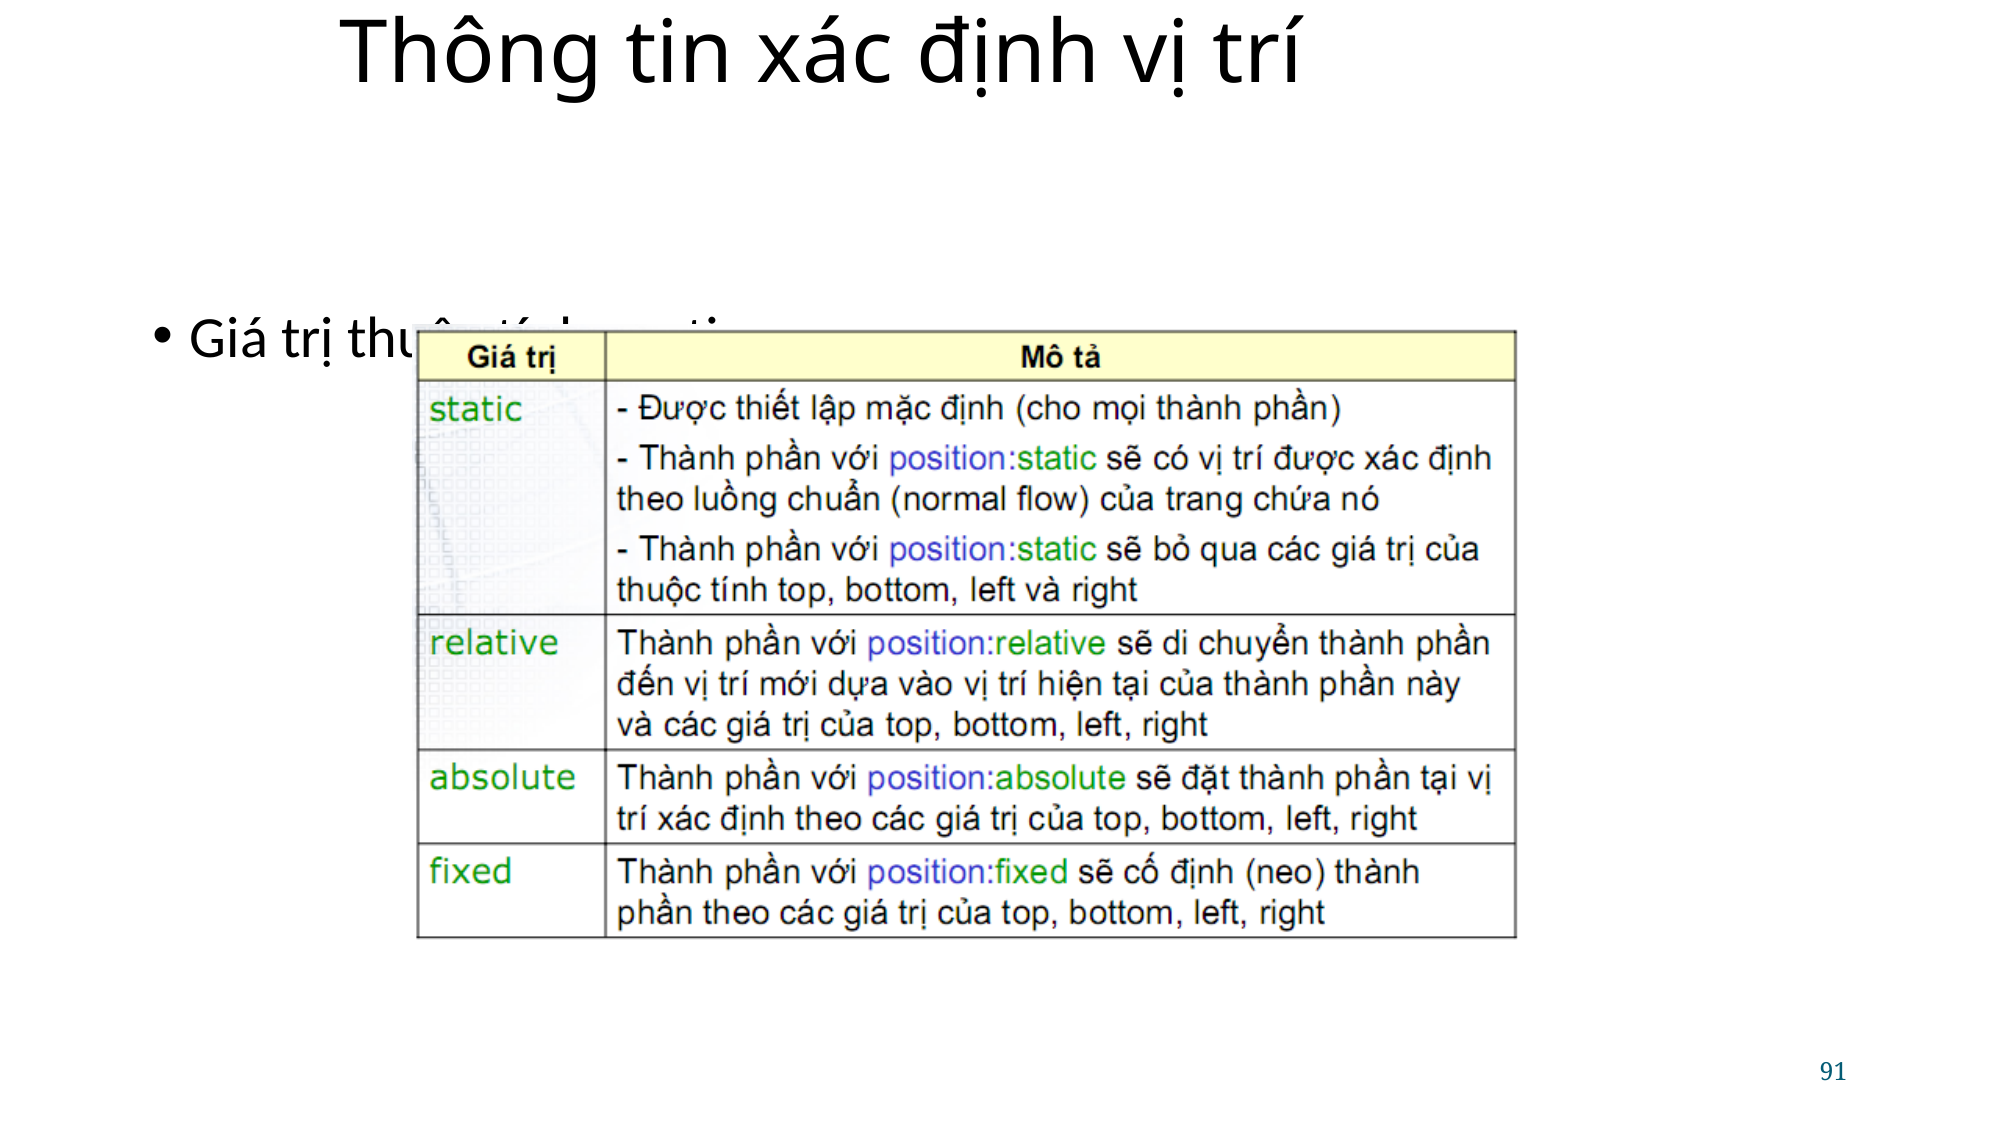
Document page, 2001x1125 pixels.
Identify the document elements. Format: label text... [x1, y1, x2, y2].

title Thông tin xác định vị trí [324, 0, 1713, 110]
list Giá trị thuộc tính postion [137, 299, 1863, 1014]
slide_number 91 [1412, 1042, 1863, 1103]
picture [412, 324, 1522, 943]
